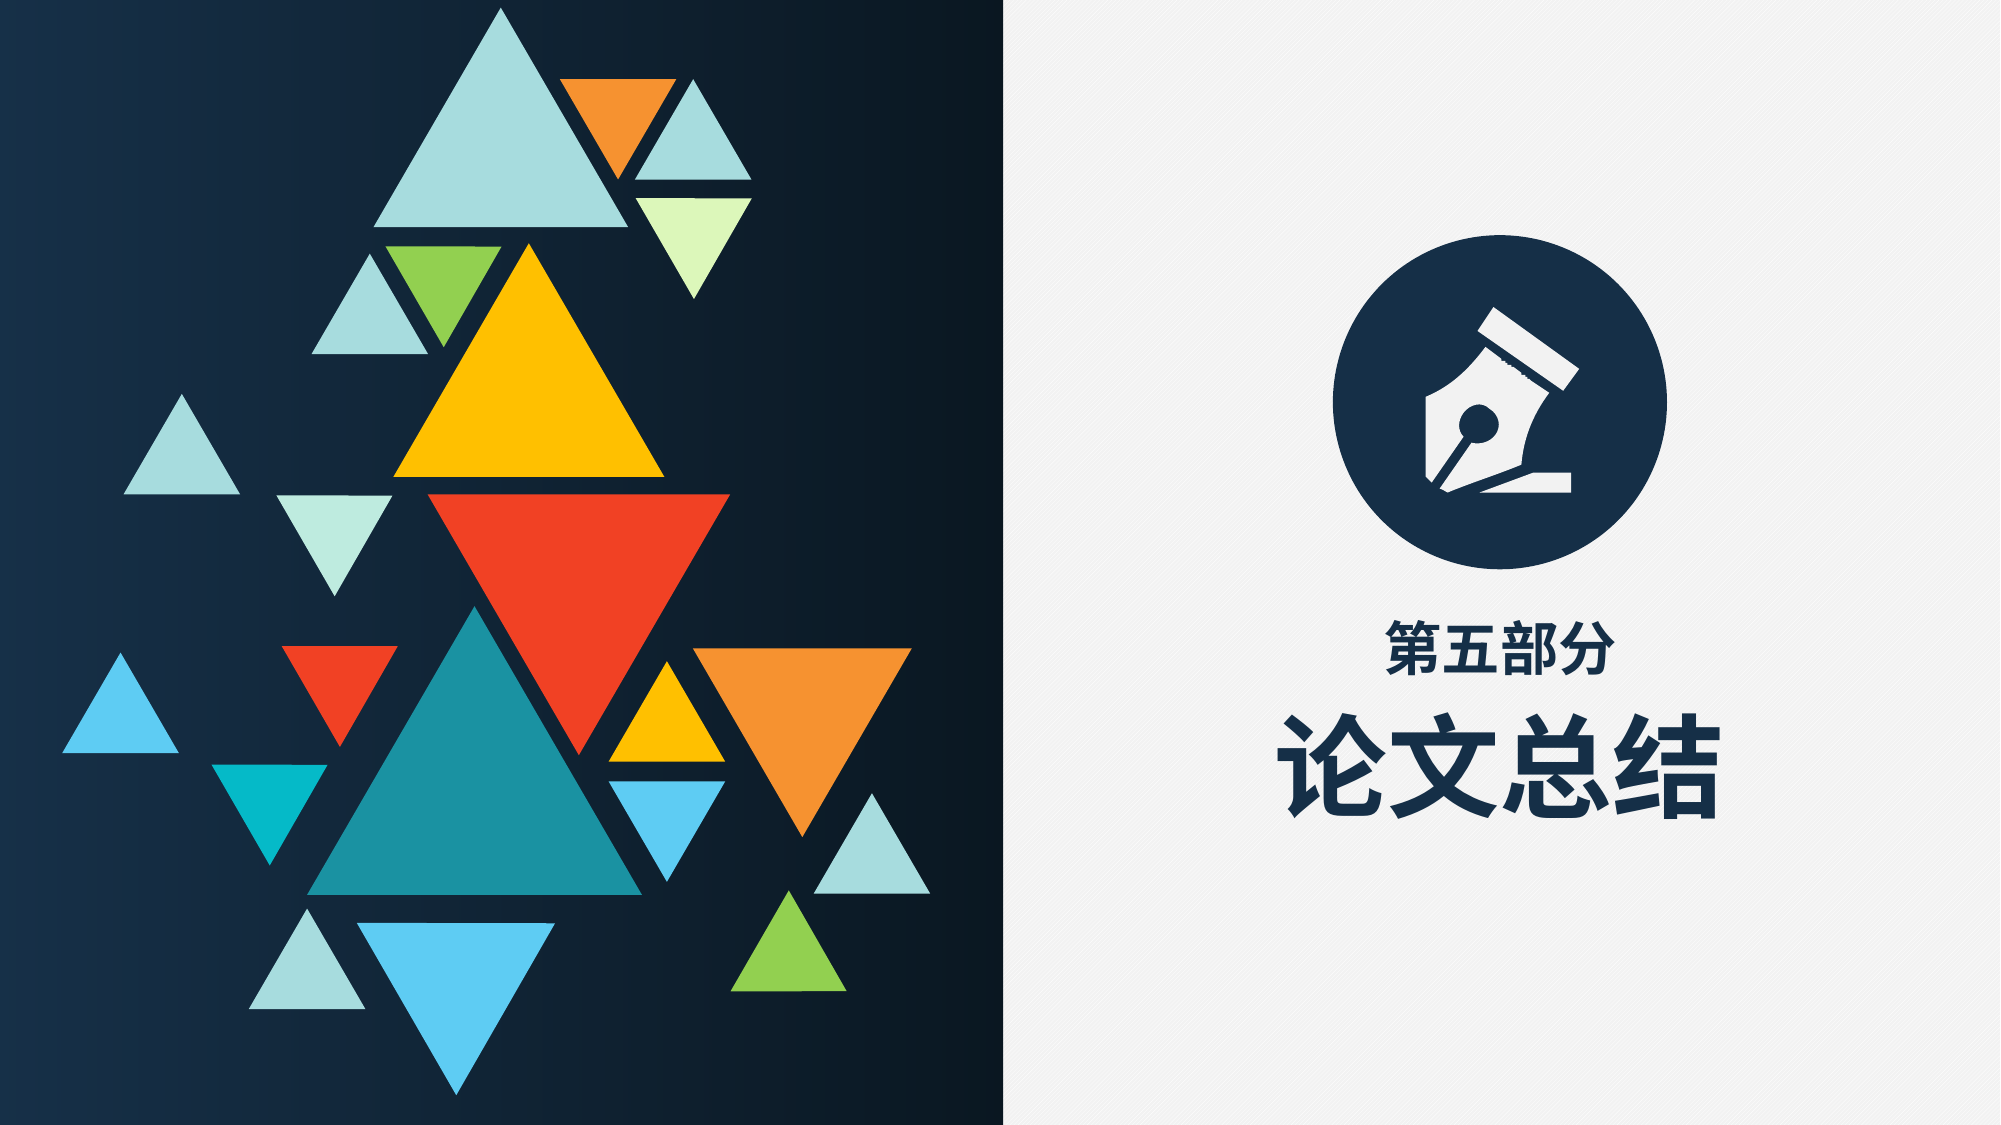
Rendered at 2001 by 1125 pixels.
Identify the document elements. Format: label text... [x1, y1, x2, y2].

text_box [633, 197, 754, 302]
text_box [371, 5, 630, 229]
text_box [691, 647, 914, 840]
text_box [383, 245, 504, 350]
text_box [633, 77, 754, 181]
text_box 论文总结 [1260, 689, 1740, 840]
text_box [279, 644, 400, 750]
text_box [425, 493, 733, 758]
text_box [121, 391, 242, 496]
text_box [309, 251, 430, 356]
text_box [606, 780, 727, 884]
text_box [354, 921, 557, 1098]
text_box [811, 791, 933, 895]
text_box [391, 241, 667, 478]
text_box [247, 906, 368, 1011]
text_box [209, 763, 330, 868]
text_box [305, 604, 644, 896]
text_box [274, 494, 395, 599]
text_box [1332, 235, 1667, 570]
text_box [606, 659, 727, 763]
text_box [557, 77, 679, 182]
text_box [728, 888, 849, 993]
text_box [60, 650, 181, 755]
text_box 第五部分 [1368, 604, 1632, 690]
